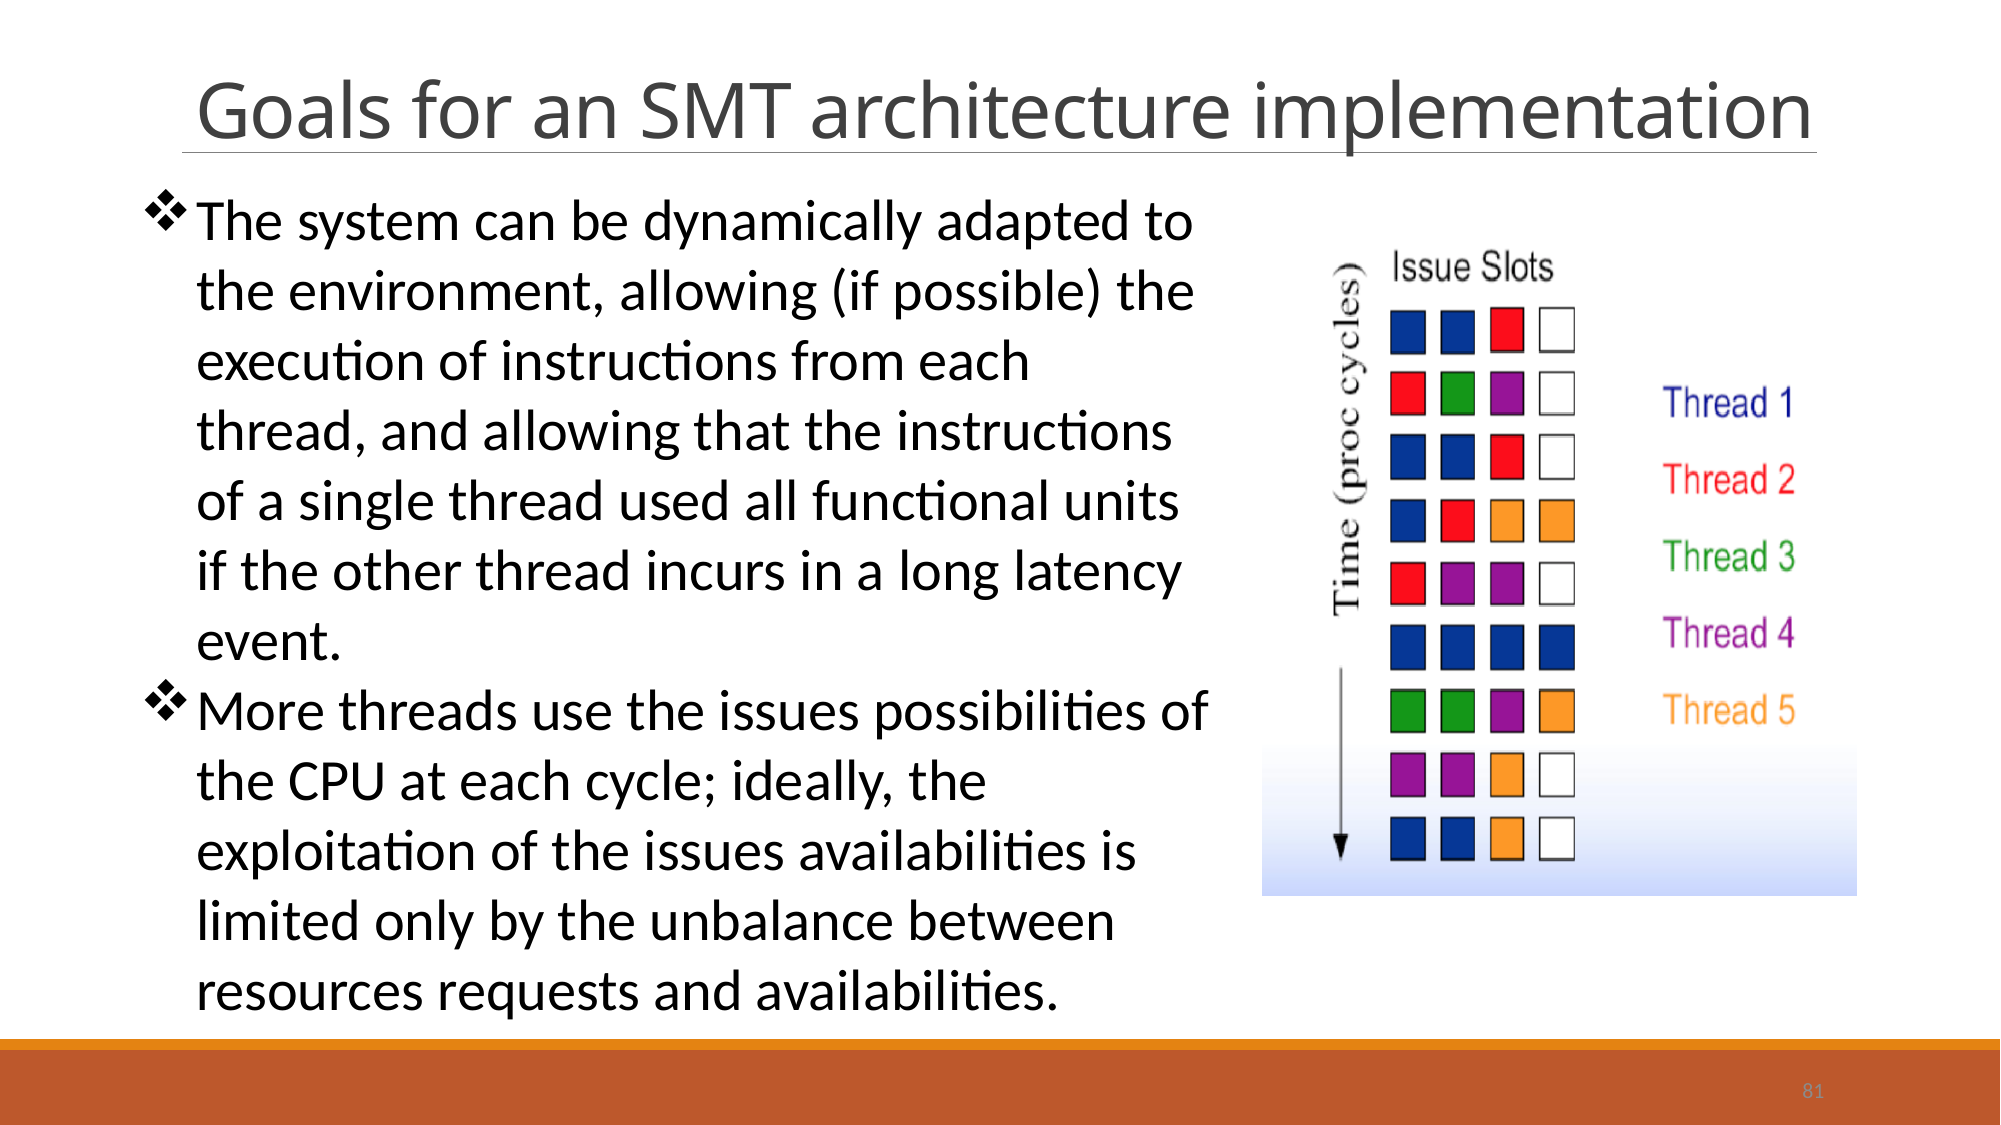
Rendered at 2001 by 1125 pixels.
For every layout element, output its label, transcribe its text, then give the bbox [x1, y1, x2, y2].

slide_number 81 [1624, 1059, 1840, 1120]
text_box The system can be dynamically adapted to the environment, allowing (if possible) the execution of instructions from each thread, and allowing that the instructions of a single thread used all functional units if the other thread incurs in a long latency event. More threads use the issues possibilities of the CPU at each cycle; ideally, the exploitation of the issues availabilities is limited only by the unbalance between resources requests and availabilities. [125, 174, 1225, 1030]
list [1261, 219, 1858, 897]
title Goals for an SMT architecture implementation [180, 47, 1830, 163]
